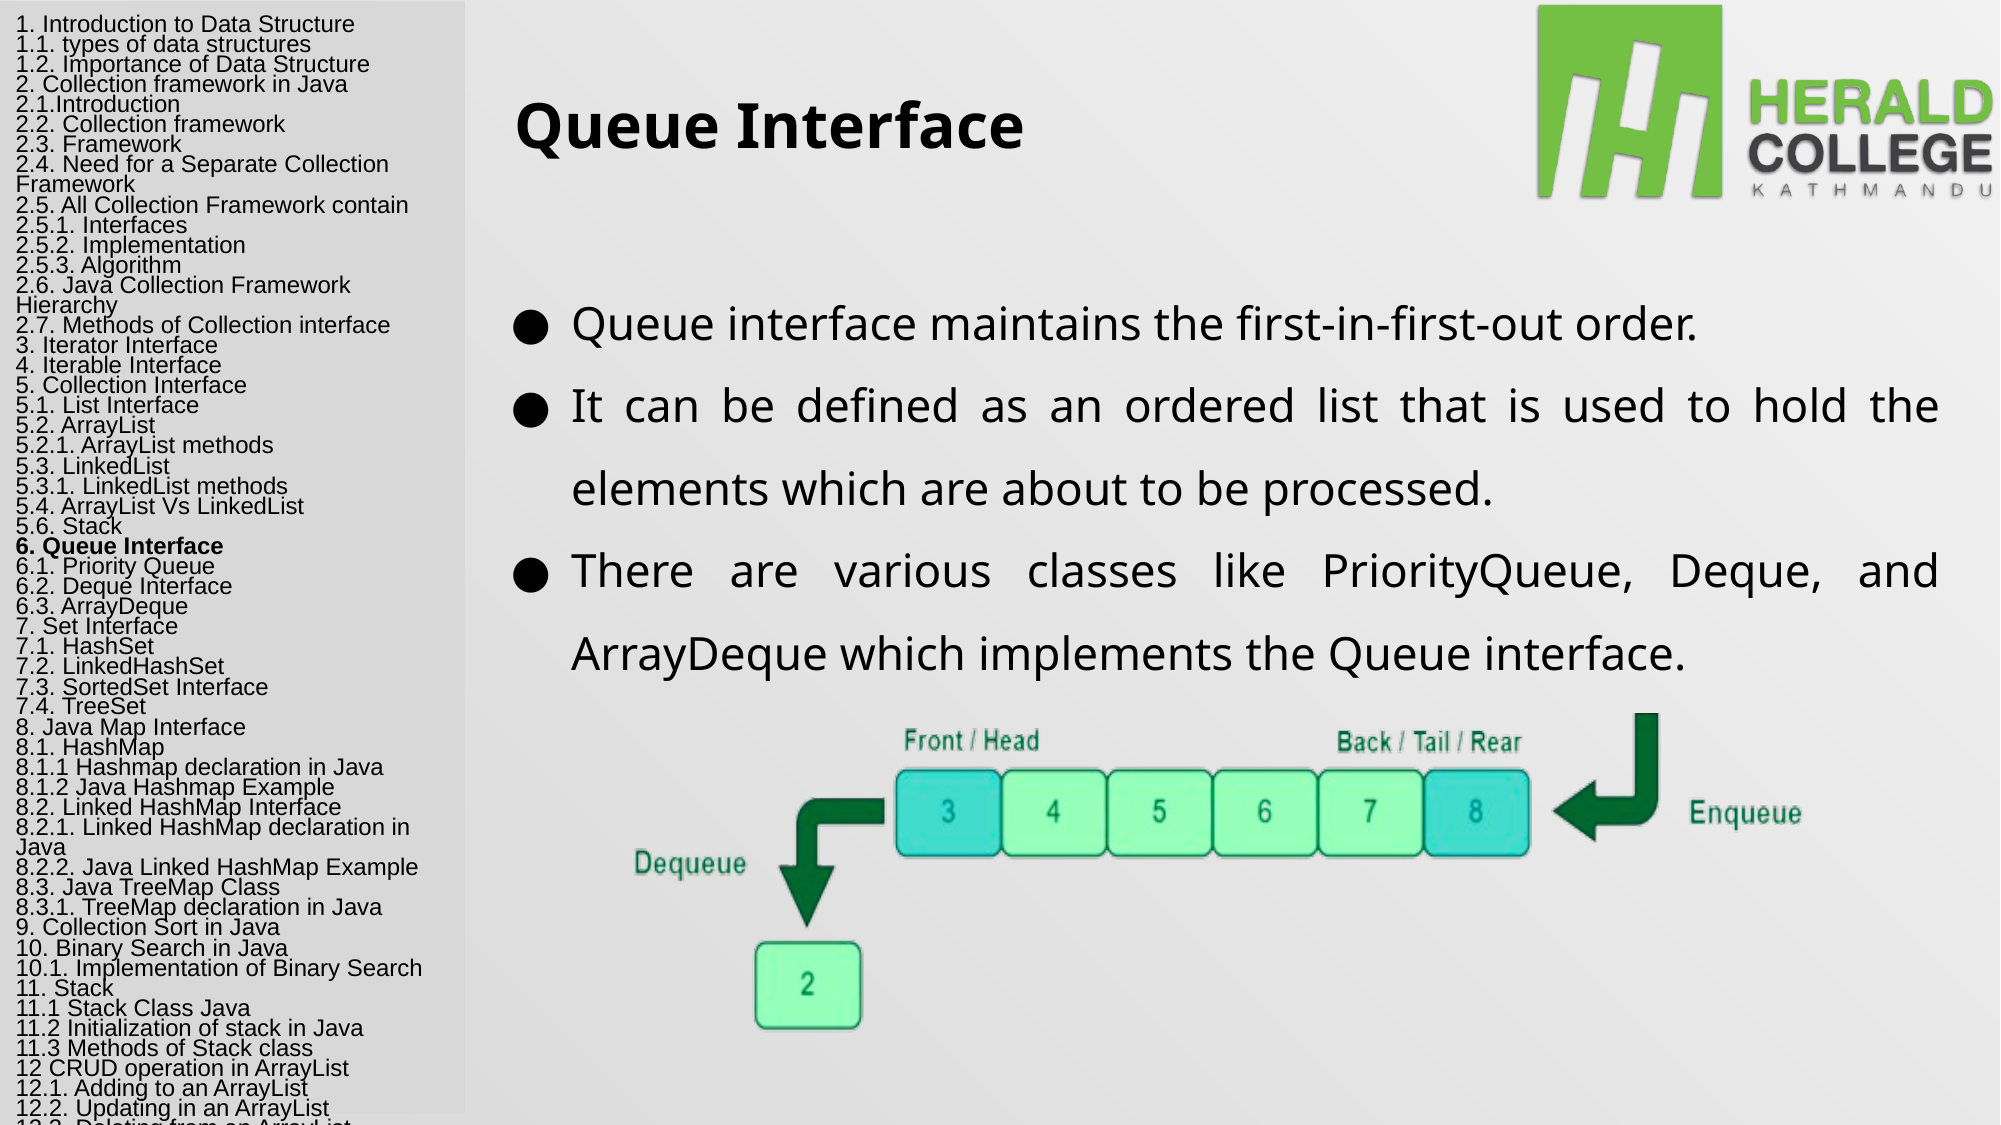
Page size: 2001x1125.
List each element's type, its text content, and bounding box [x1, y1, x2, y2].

picture [579, 713, 1858, 1046]
text_box 1. Introduction to Data Structure 1.1. types of data structures 1.2. Importance of Data Structure 2. Collection framework in Java 2.1.Introduction 2.2. Collection framework 2.3. Framework 2.4. Need for a Separate Collection Framework 2.5. All Collection Framework contain 2.5.1. Interfaces 2.5.2. Implementation 2.5.3. Algorithm 2.6. Java Collection Framework Hierarchy 2.7. Methods of Collection interface 3. Iterator Interface 4. Iterable Interface 5. Collection Interface 5.1. List Interface 5.2. ArrayList 5.2.1. ArrayList methods 5.3. LinkedList 5.3.1. LinkedList methods 5.4. ArrayList Vs LinkedList 5.6. Stack 6. Queue Interface 6.1. Priority Queue 6.2. Deque Interface 6.3. ArrayDeque 7. Set Interface 7.1. HashSet 7.2. LinkedHashSet 7.3. SortedSet Interface 7.4. TreeSet 8. Java Map Interface 8.1. HashMap 8.1.1 Hashmap declaration in Java 8.1.2 Java Hashmap Example 8.2. Linked HashMap Interface 8.2.1. Linked HashMap declaration in Java 8.2.2. Java Linked HashMap Example 8.3. Java TreeMap Class 8.3.1. TreeMap declaration in Java 9. Collection Sort in Java 10. Binary Search in Java 10.1. Implementation of Binary Search 11. Stack 11.1 Stack Class Java 11.2 Initialization of stack in Java 11.3 Methods of Stack class 12 CRUD operation in ArrayList 12.1. Adding to an ArrayList 12.2. Updating in an ArrayList 12.3. Deleting from an ArrayList 13. Data Access Object(DAO) Pattern 13.1. Implementation of DAO [0, 1, 465, 1125]
text_box Queue Interface [499, 70, 1534, 188]
picture [1462, 0, 2001, 292]
text_box Queue interface maintains the first-in-first-out order. It can be defined as an ordered list that is used to hold the elements which are about to be processed. There are various classes like PriorityQueue, Deque, and ArrayDeque which implements the Queue interface. [481, 252, 1956, 1045]
